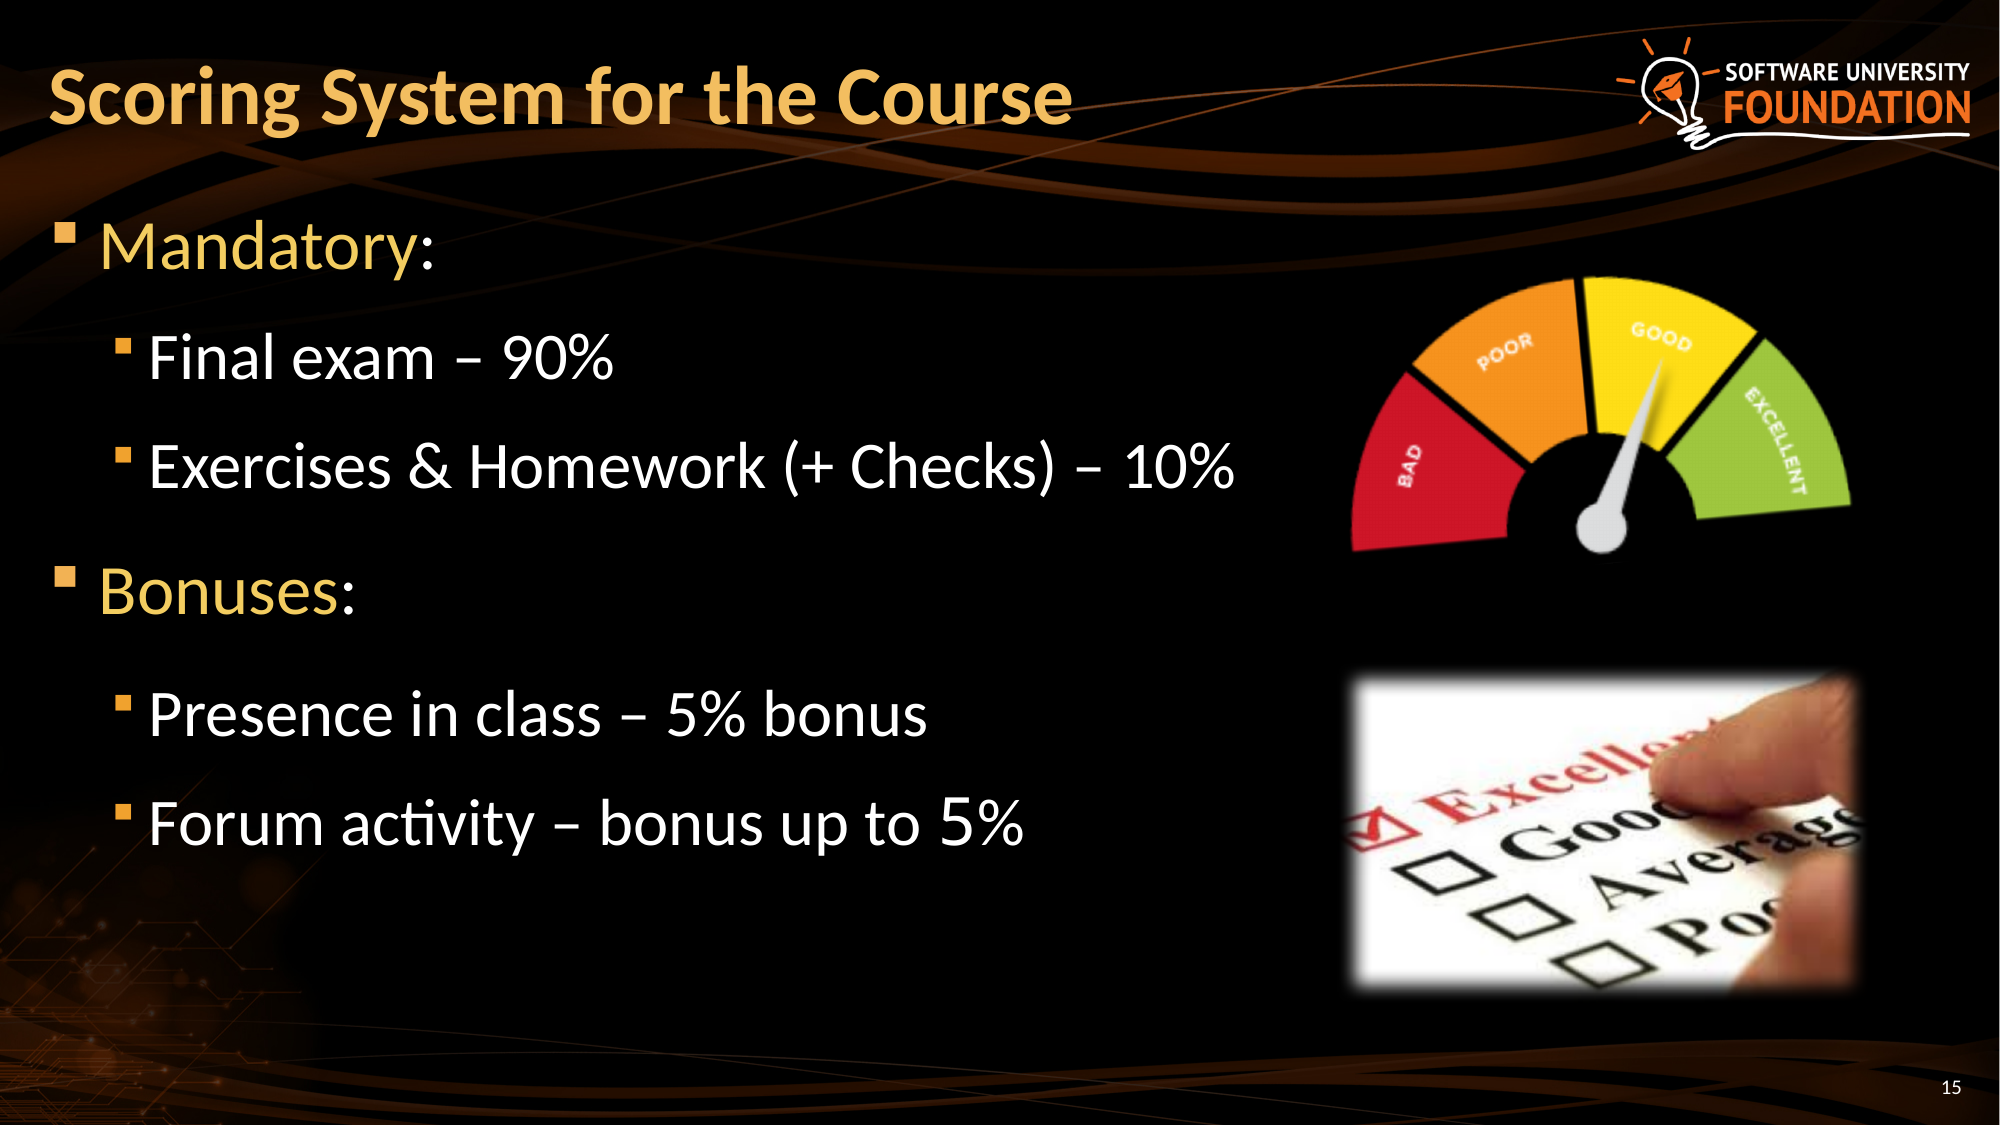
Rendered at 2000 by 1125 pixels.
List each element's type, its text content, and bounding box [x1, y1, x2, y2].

title Scoring System for the Course [30, 6, 1602, 189]
picture [0, 0, 2000, 1125]
list Mandatory: Final exam – 90% Exercises & Homework (+ Checks) – 10% Bonuses: Presence in class – 5% bonus Forum activity – bonus up to 5% [31, 188, 1968, 1103]
